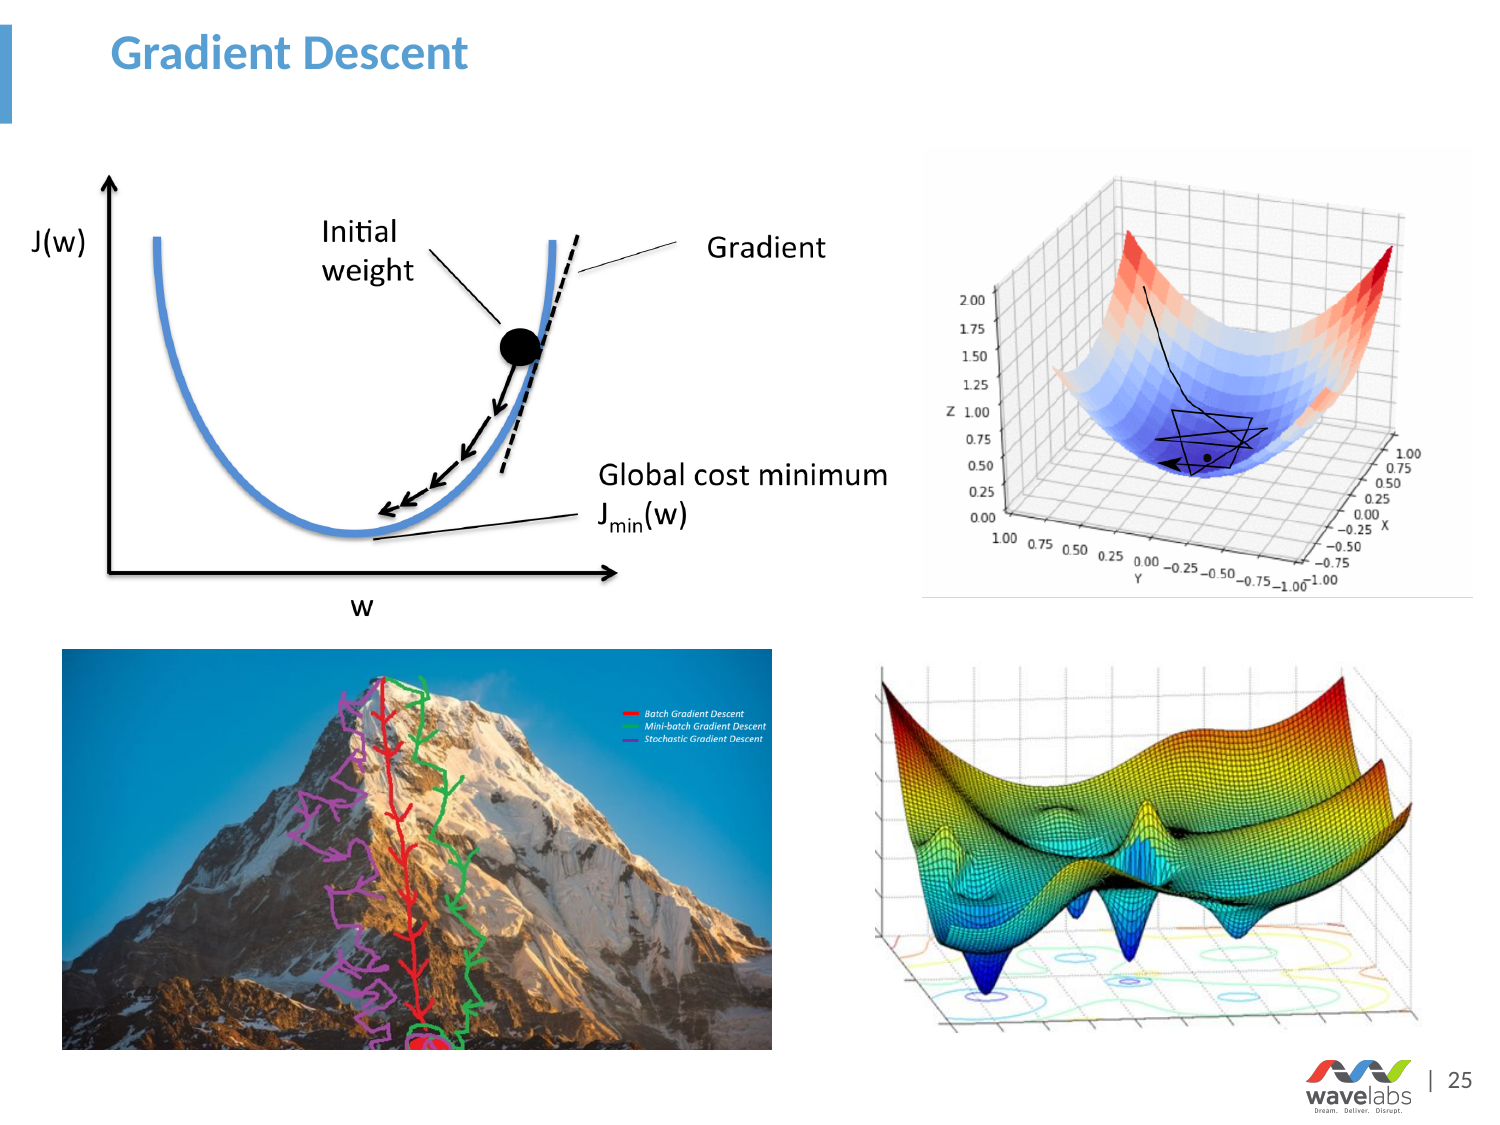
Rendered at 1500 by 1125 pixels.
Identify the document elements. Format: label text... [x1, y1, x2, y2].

picture [922, 146, 1473, 600]
picture [1306, 1059, 1412, 1114]
picture [874, 661, 1426, 1033]
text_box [0, 12, 845, 124]
text_box | 25 [1076, 1056, 1489, 1102]
picture [24, 149, 901, 625]
picture [62, 671, 772, 1051]
